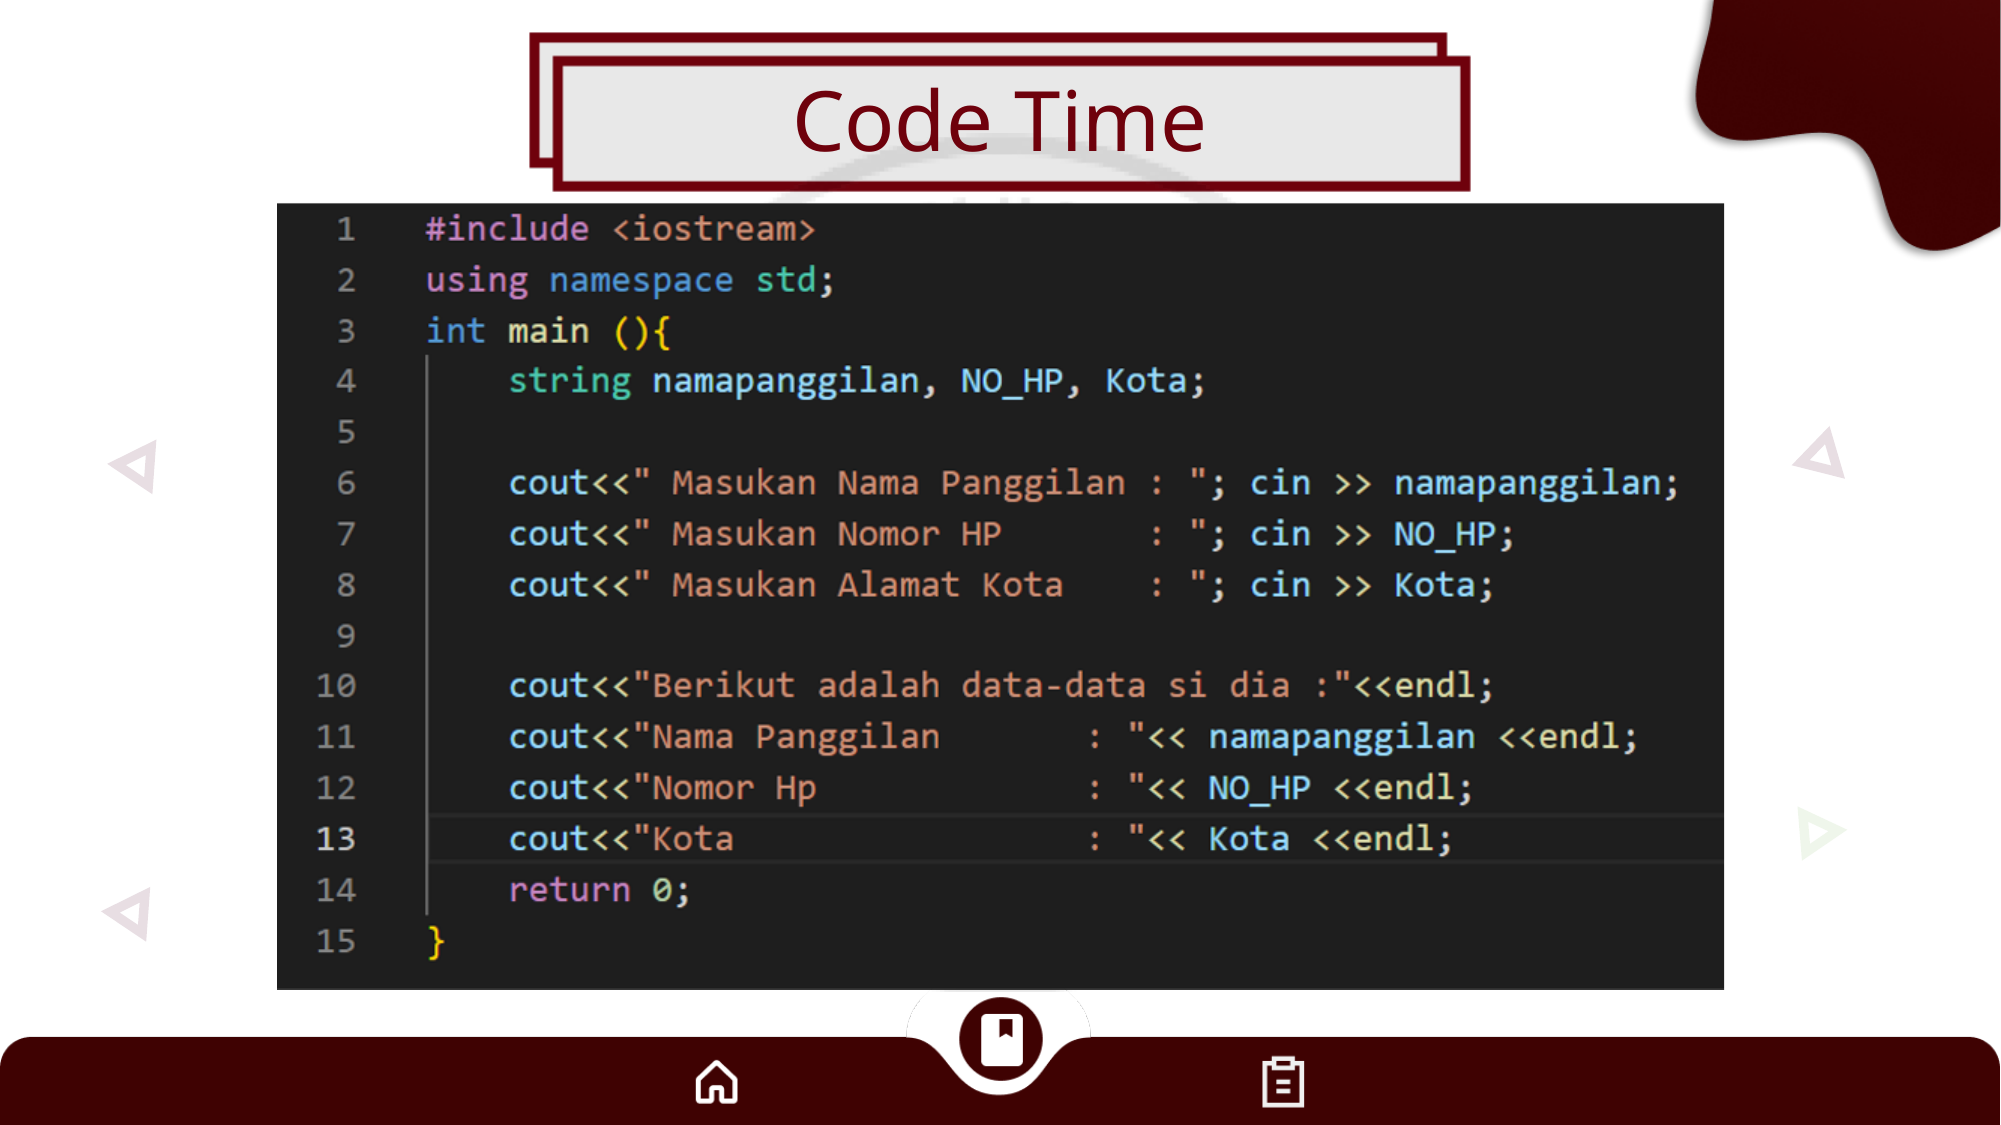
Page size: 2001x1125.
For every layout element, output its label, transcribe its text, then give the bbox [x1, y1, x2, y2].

picture [529, 32, 1471, 47]
title Code Time [435, 47, 1565, 177]
picture [0, 0, 2001, 1125]
